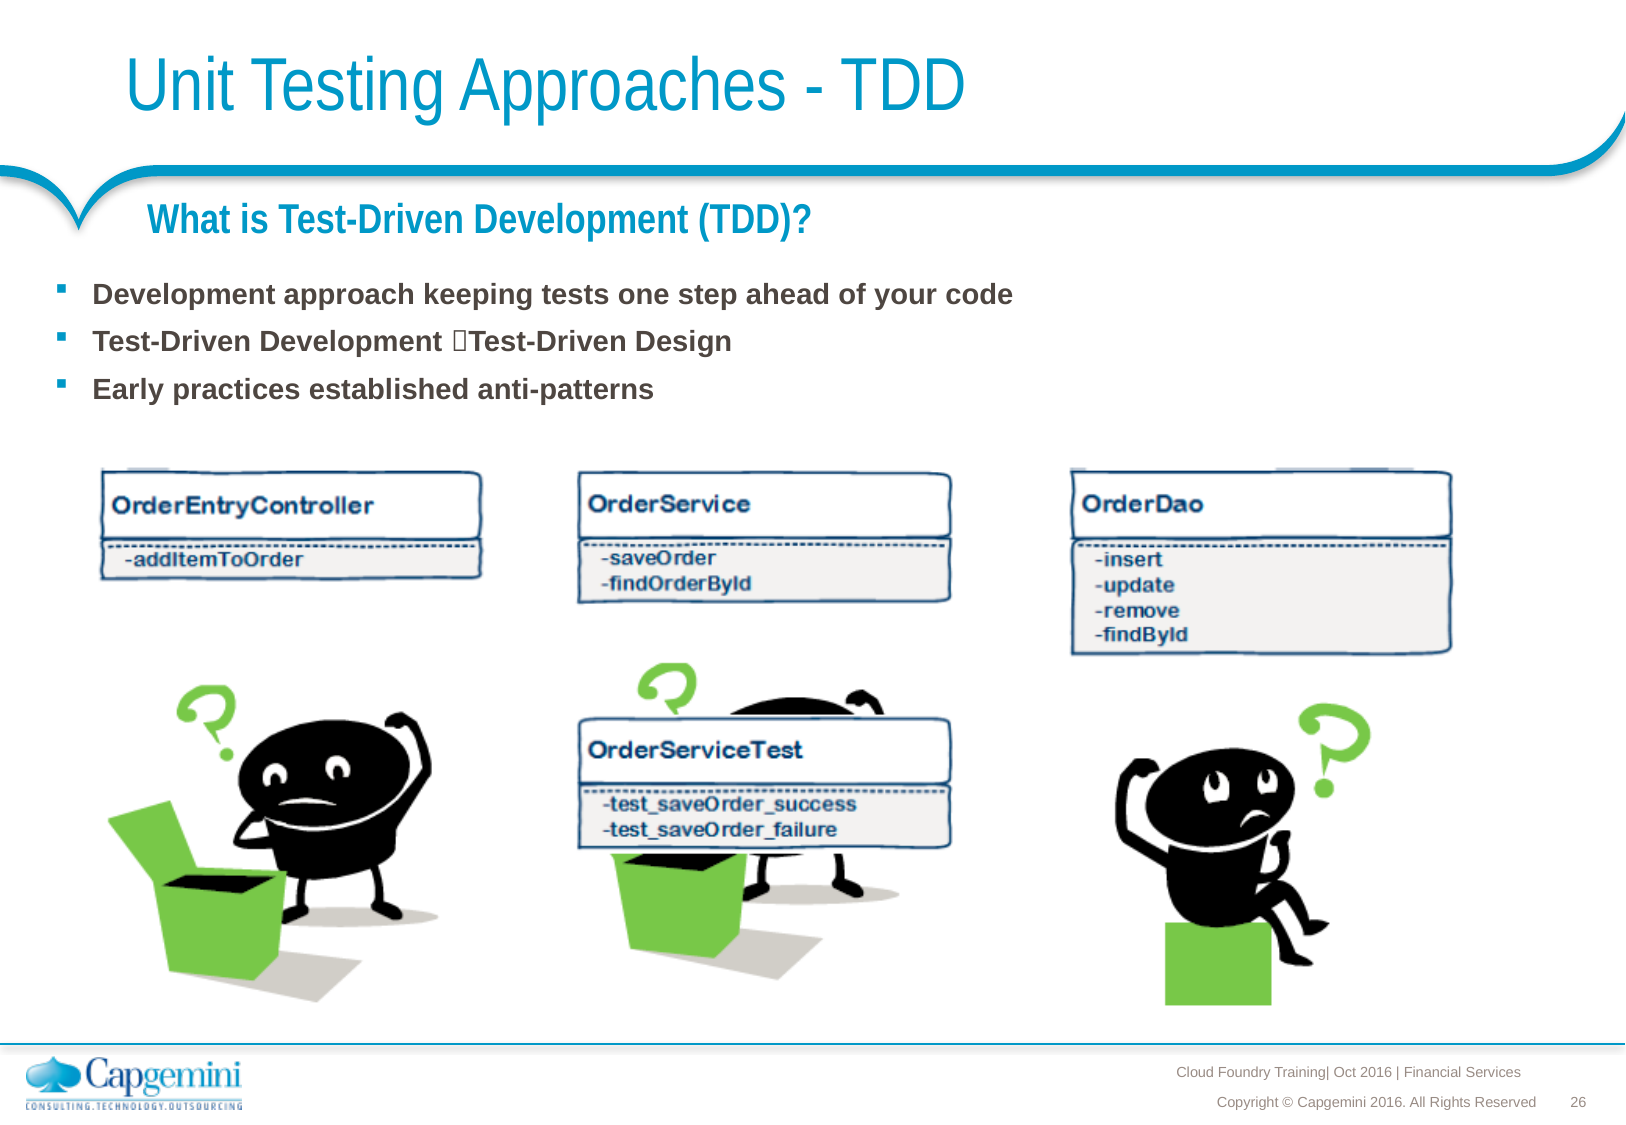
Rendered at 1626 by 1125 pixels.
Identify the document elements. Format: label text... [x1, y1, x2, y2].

text_box What is Test-Driven Development (TDD)? [132, 184, 828, 249]
title Unit Testing Approaches - TDD [76, 0, 1427, 161]
picture [77, 445, 1486, 1027]
picture [26, 1056, 242, 1110]
list Development approach keeping tests one step ahead of your code Test-Driven Development Test-Driven Design Early practices established anti-patterns [54, 263, 1575, 1047]
